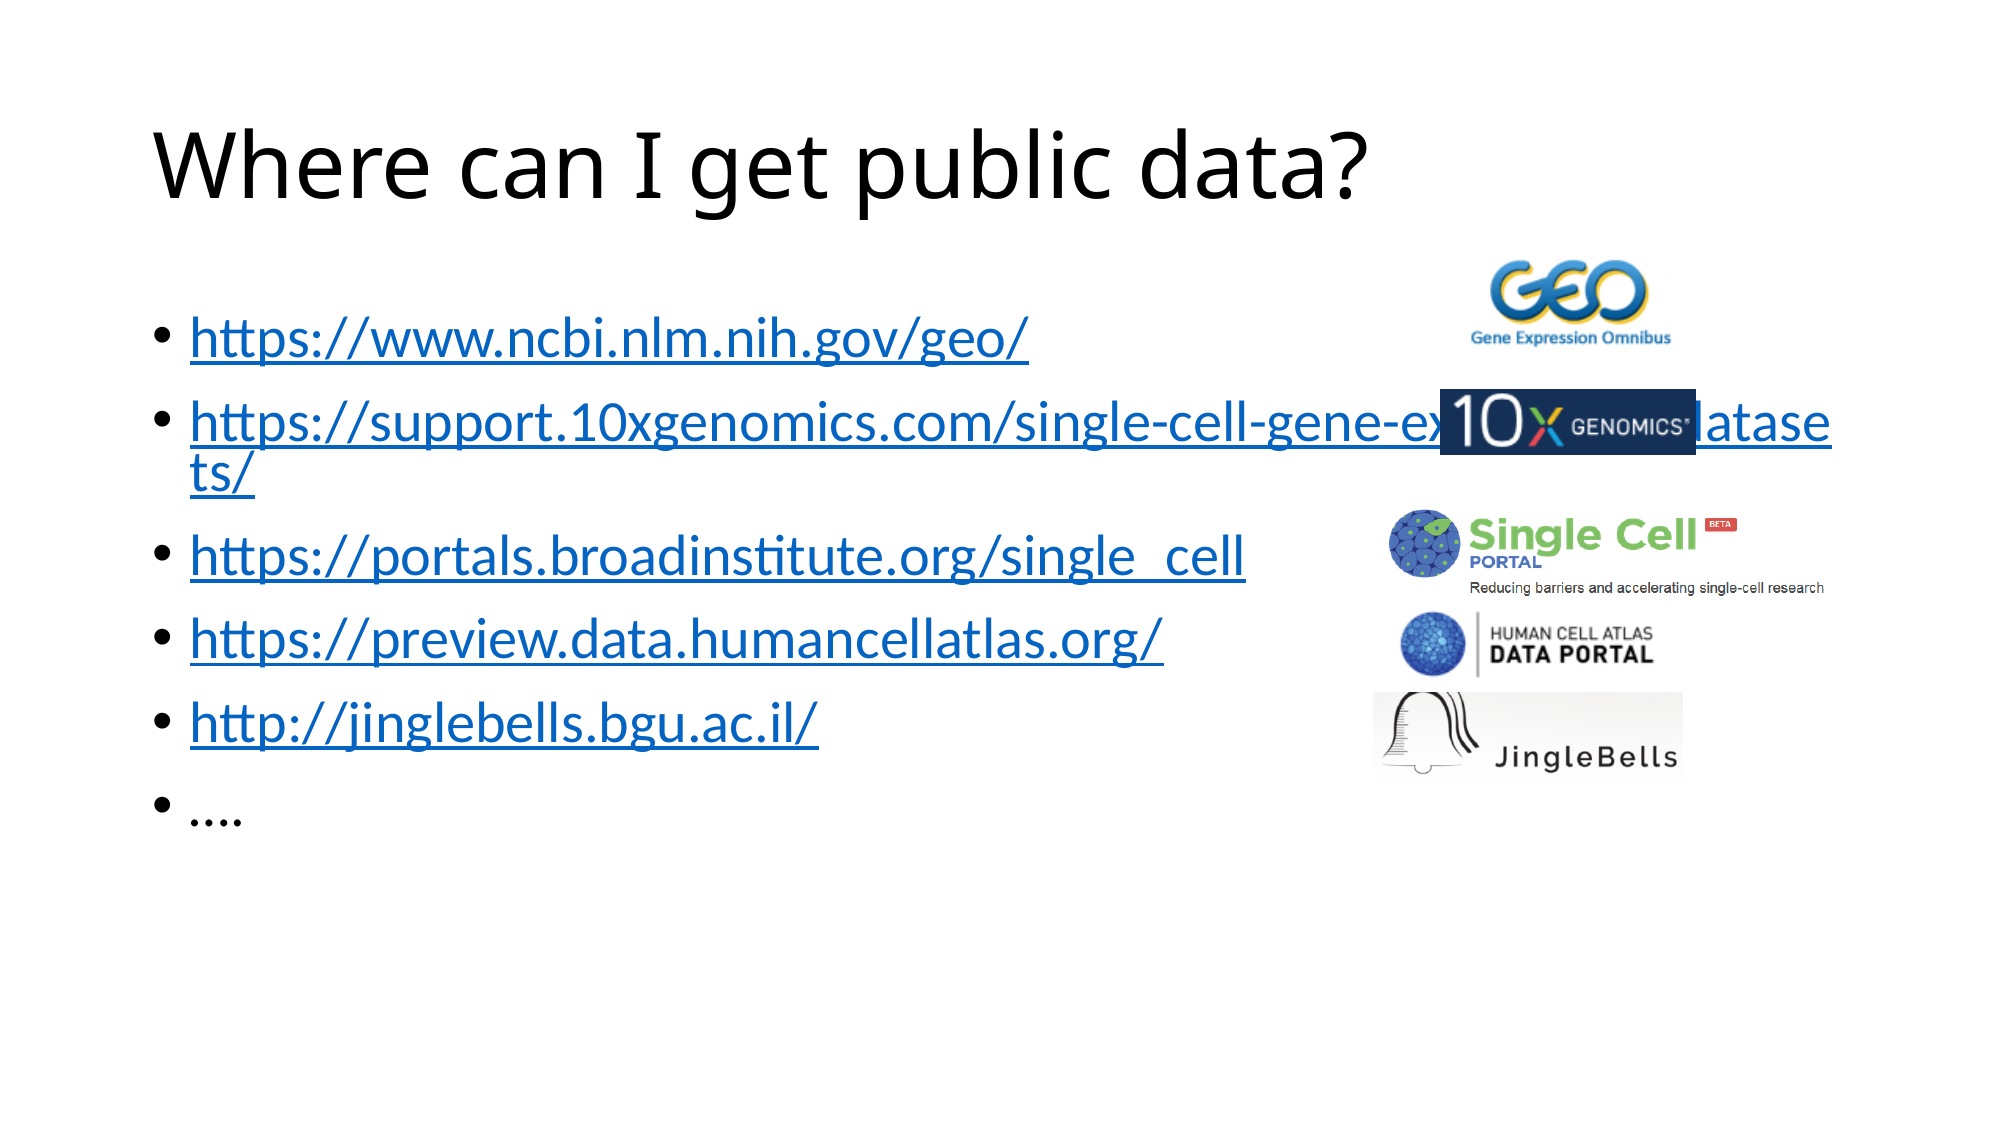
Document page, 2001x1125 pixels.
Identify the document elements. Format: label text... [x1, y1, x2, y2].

picture [1440, 389, 1696, 455]
picture [1453, 229, 1683, 367]
picture [1387, 502, 1831, 602]
list https://www.ncbi.nlm.nih.gov/geo/ https://support.10xgenomics.com/single-cell-gene-expression/datasets/ https://portals.broadinstitute.org/single_cell https://preview.data.humancellatlas.org/ http://jinglebells.bgu.ac.il/ …. [137, 299, 1863, 1014]
title Where can I get public data? [137, 59, 1863, 278]
picture [1373, 604, 1683, 785]
